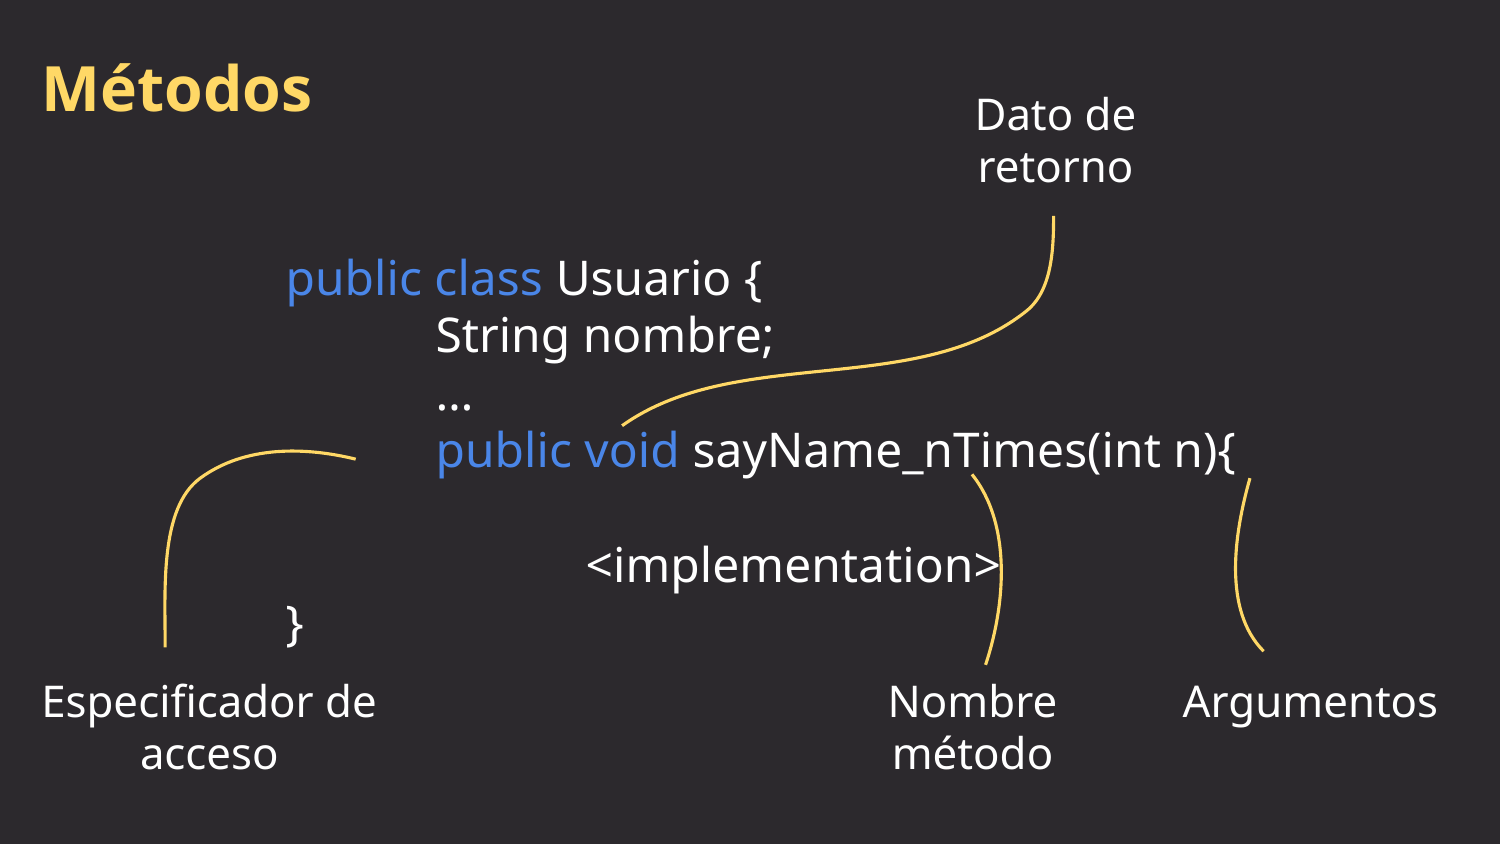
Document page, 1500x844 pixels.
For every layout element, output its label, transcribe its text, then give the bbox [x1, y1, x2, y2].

title Métodos [26, 33, 1382, 144]
text_box Nombre método [856, 658, 1089, 794]
text_box [164, 451, 356, 648]
text_box [971, 474, 1002, 658]
text_box Dato de retorno [923, 71, 1188, 207]
text_box [1235, 478, 1264, 652]
text_box Argumentos [1155, 658, 1466, 741]
text_box Especificador de acceso [0, 658, 419, 794]
text_box public class Usuario { String nombre; … public void sayName_nTimes(int n){ <implementation> } [270, 232, 1382, 665]
text_box [622, 215, 1054, 426]
